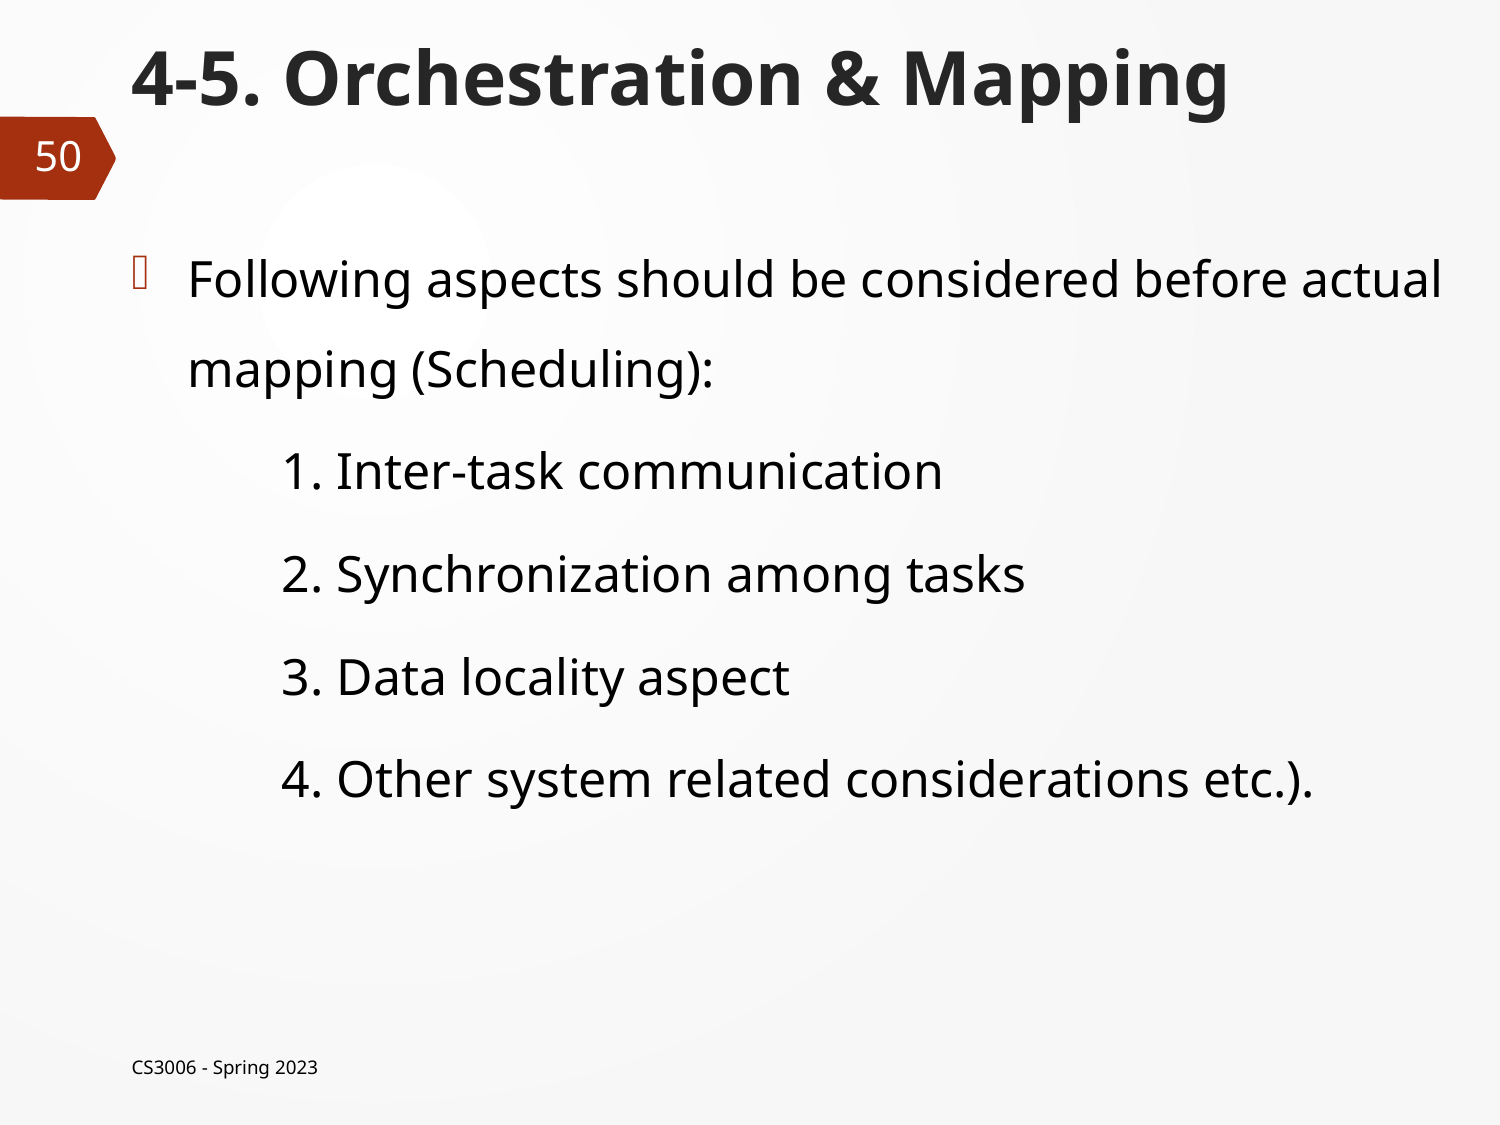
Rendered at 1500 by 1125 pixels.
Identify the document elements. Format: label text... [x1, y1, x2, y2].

footer CS3006 - Spring 2023 [116, 1037, 1139, 1098]
list Following aspects should be considered before actual mapping (Scheduling): 1. Inter-task communication 2. Synchronization among tasks 3. Data locality aspect 4. Other system related considerations etc.). [116, 210, 1483, 1029]
slide_number 50 [1, 128, 98, 189]
title 4-5. Orchestration & Mapping [116, 23, 1483, 158]
